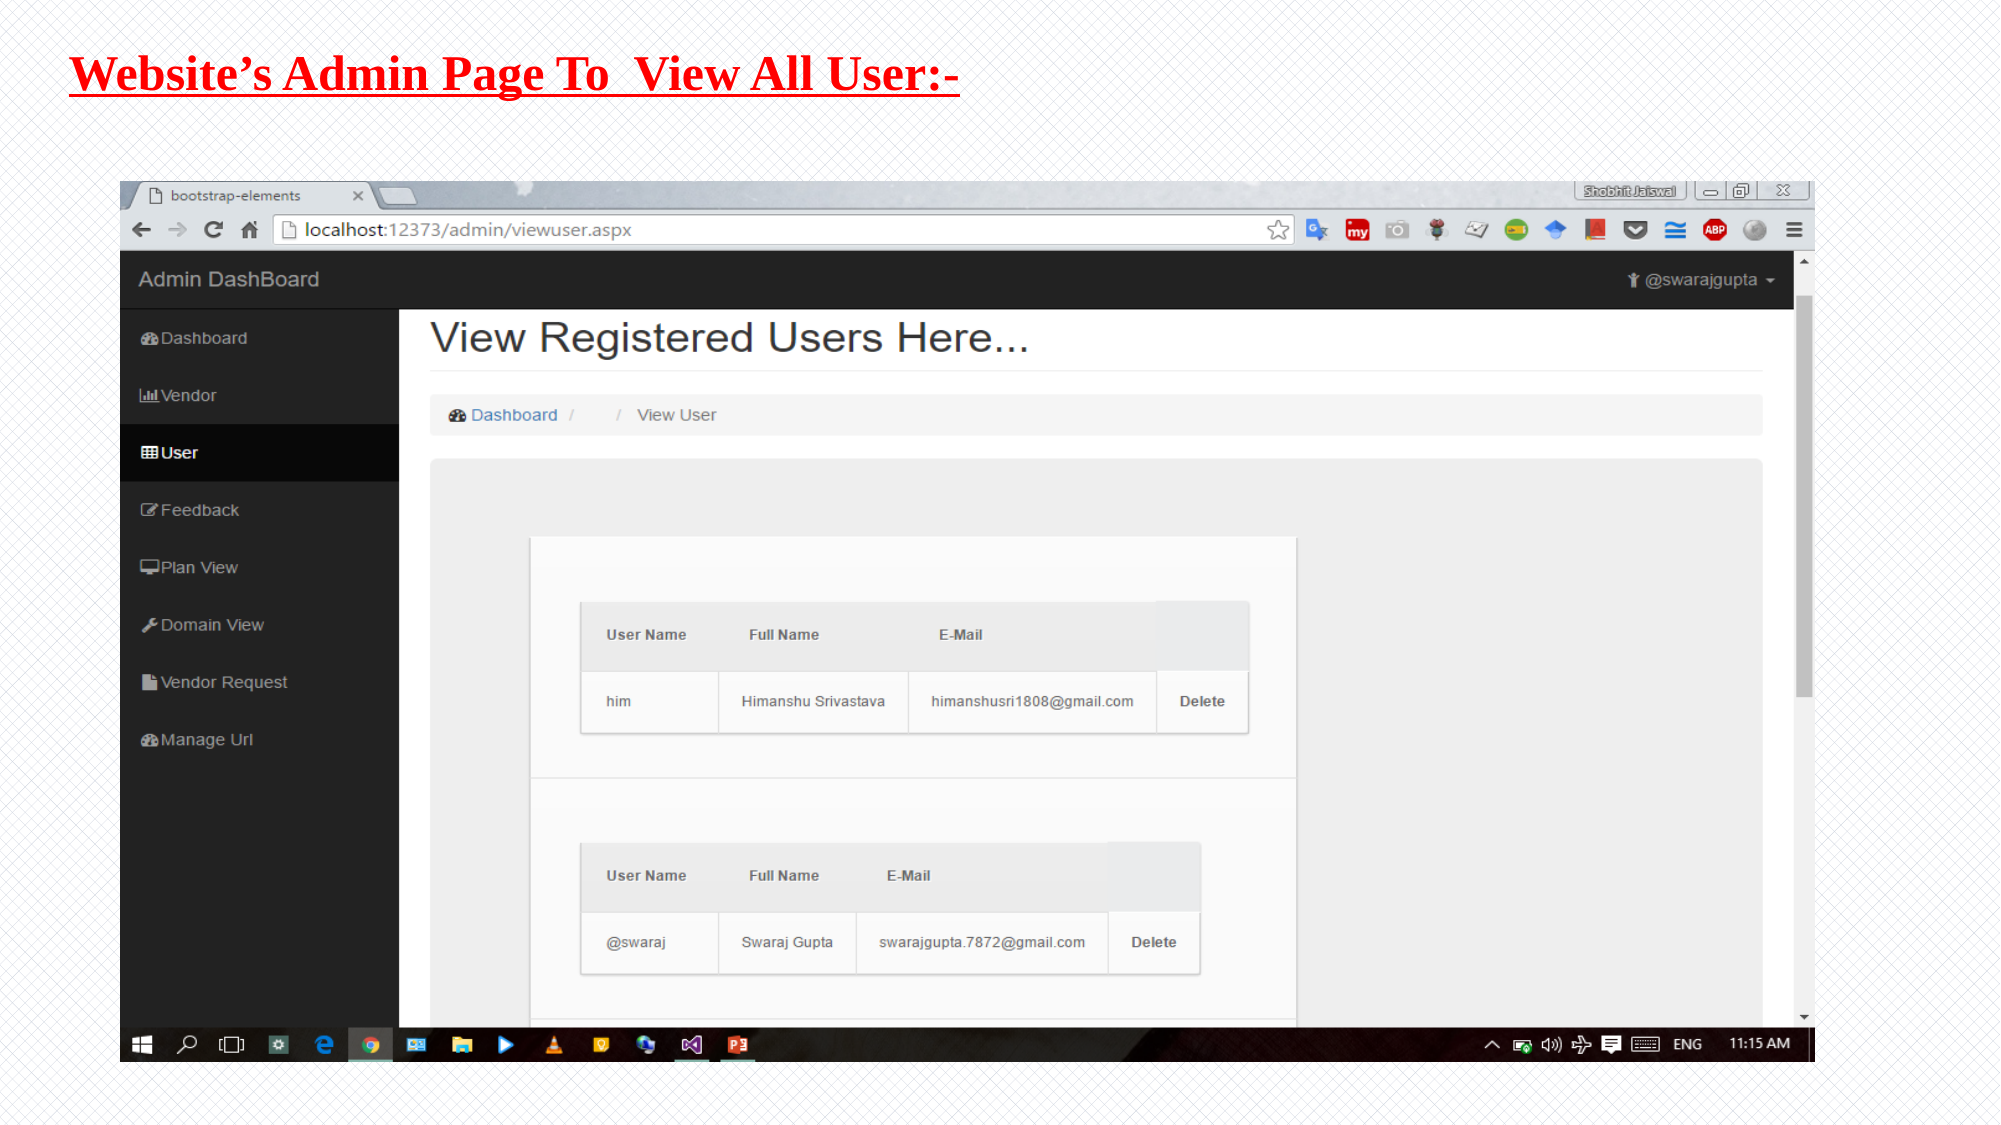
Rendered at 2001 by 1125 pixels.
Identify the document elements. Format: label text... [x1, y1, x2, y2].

picture [120, 180, 1815, 1062]
text_box Website’s Admin Page To View All User:- [53, 33, 976, 109]
